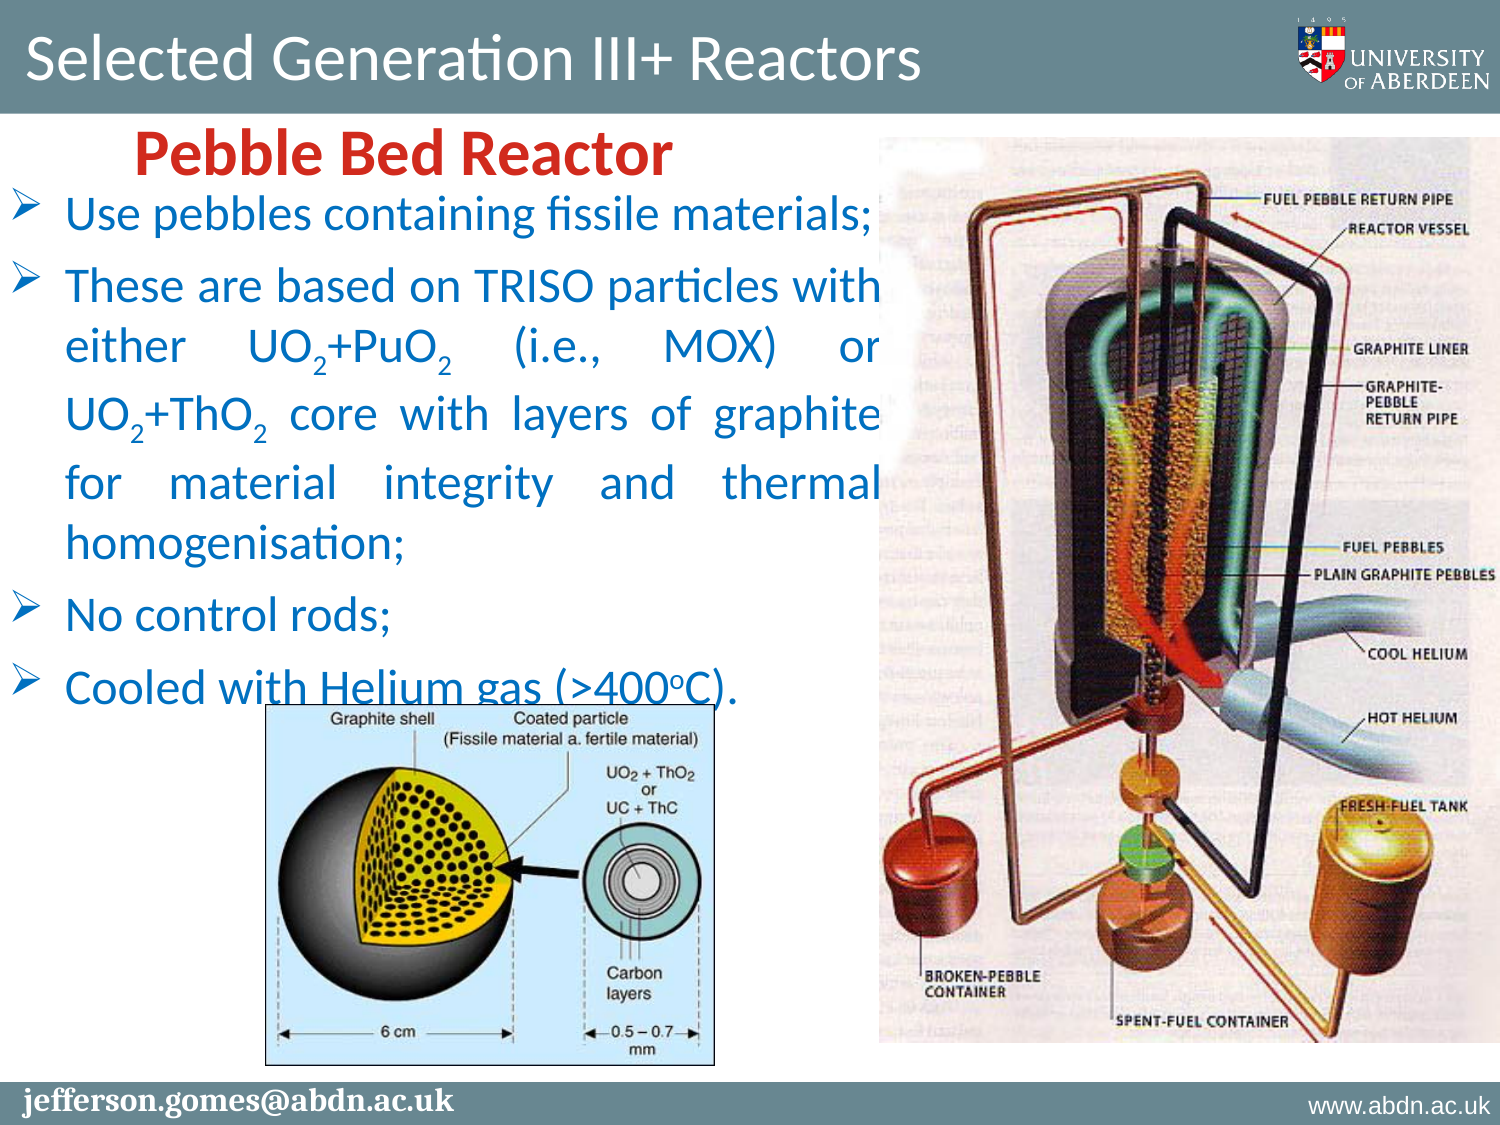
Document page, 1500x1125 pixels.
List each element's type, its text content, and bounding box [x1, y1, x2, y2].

text_box Pebble Bed Reactor [0, 113, 809, 172]
picture [879, 136, 1500, 1043]
picture [1287, 7, 1495, 103]
text_box Use pebbles containing fissile materials; These are based on TRISO particles with either UO2+PuO2 (i.e., MOX) or UO2+ThO2 core with layers of graphite for material integrity and thermal homogenisation; No control rods; Cooled with Helium gas (>400oC). [0, 172, 874, 752]
picture [265, 703, 715, 1067]
text_box Selected Generation III+ Reactors [10, 5, 953, 101]
text_box jefferson.gomes@abdn.ac.uk [0, 1074, 479, 1125]
